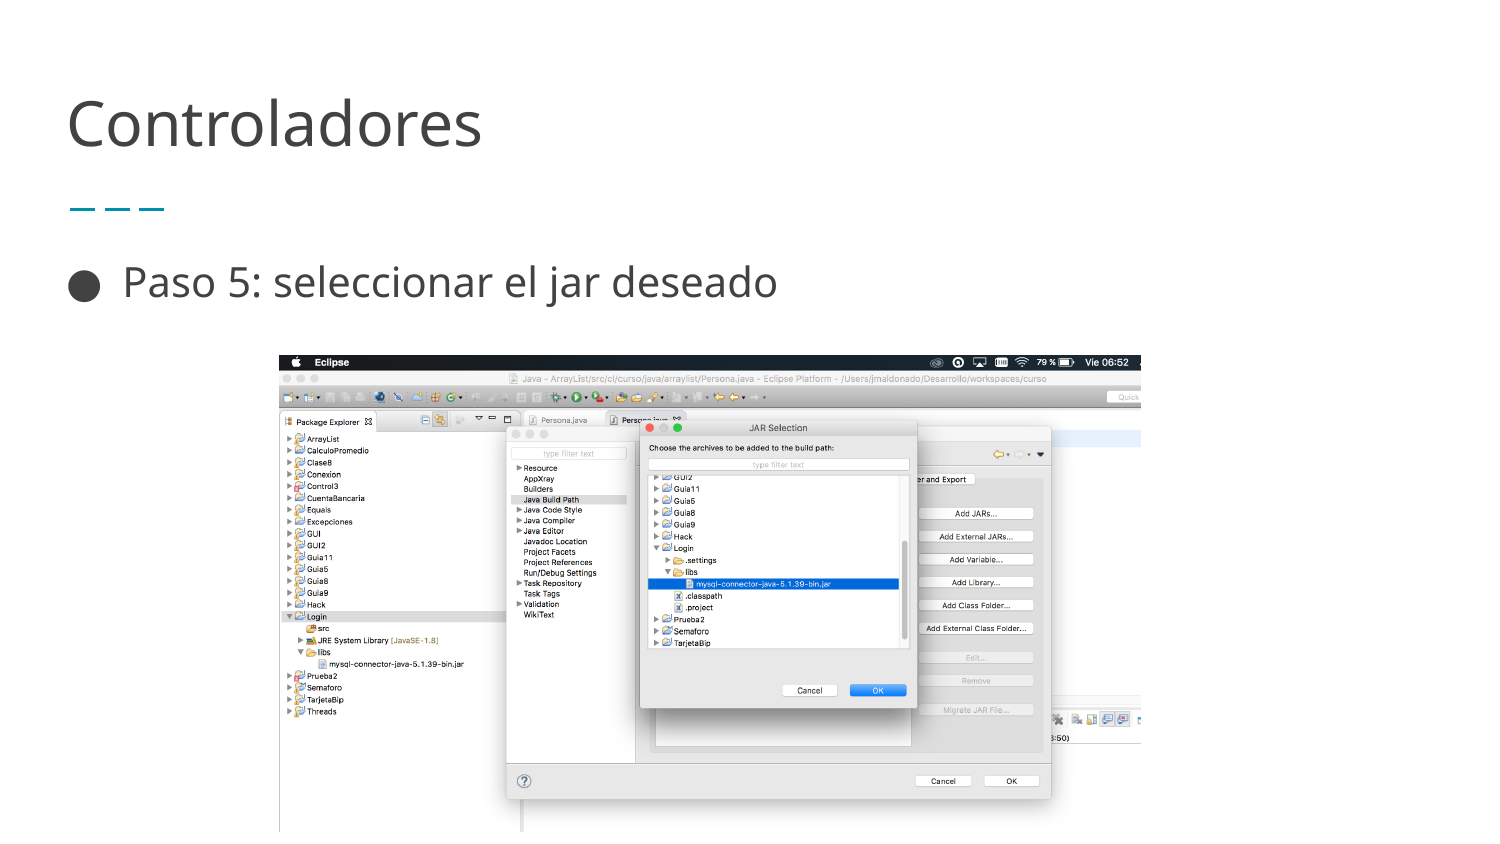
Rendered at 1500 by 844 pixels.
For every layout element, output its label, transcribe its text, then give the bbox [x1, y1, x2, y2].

picture [279, 354, 1141, 832]
title Controladores [51, 61, 1449, 182]
list Paso 5: seleccionar el jar deseado [51, 240, 1449, 750]
